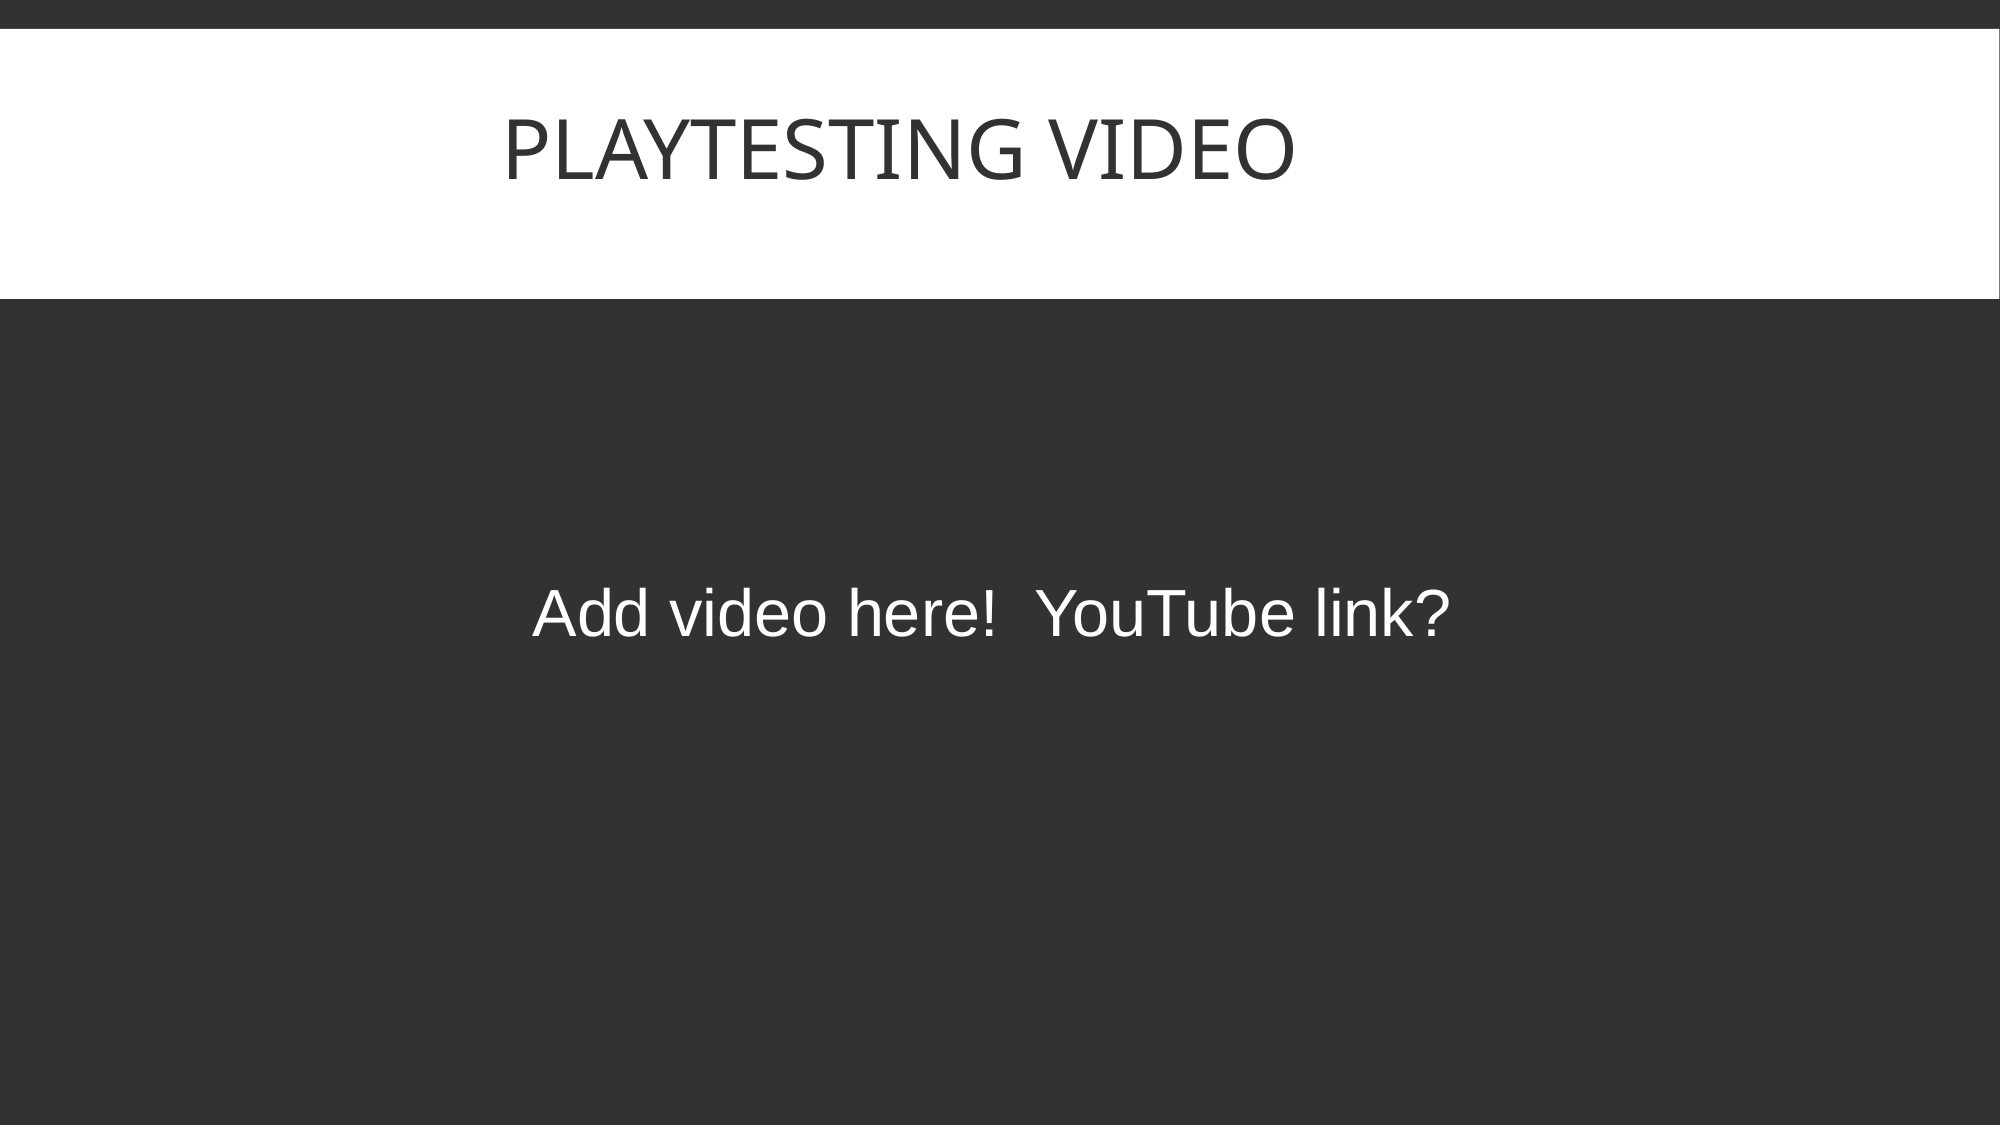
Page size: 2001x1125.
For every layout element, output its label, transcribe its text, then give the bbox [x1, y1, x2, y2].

title Playtesting video [486, 90, 1514, 218]
text_box Add video here! YouTube link? [517, 562, 1483, 658]
